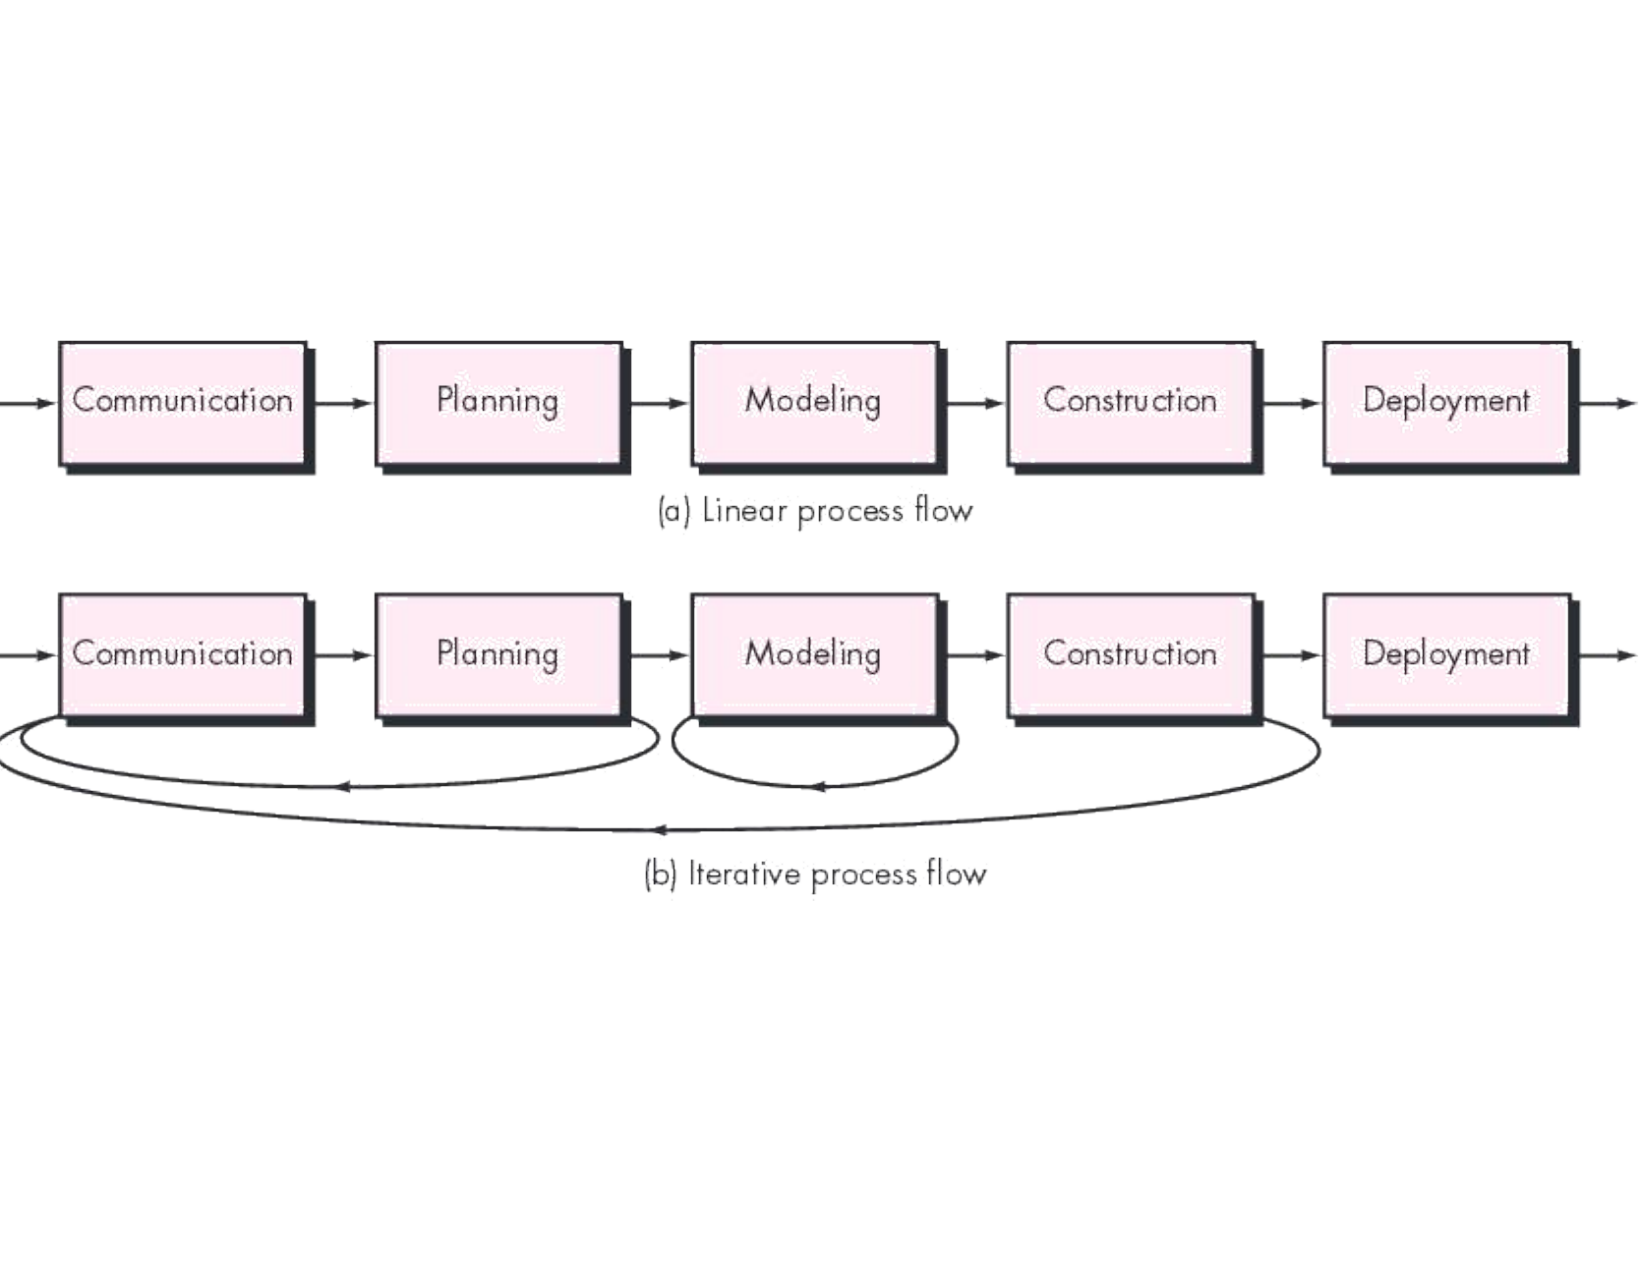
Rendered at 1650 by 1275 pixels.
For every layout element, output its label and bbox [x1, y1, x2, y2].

text_box [0, 339, 1639, 902]
